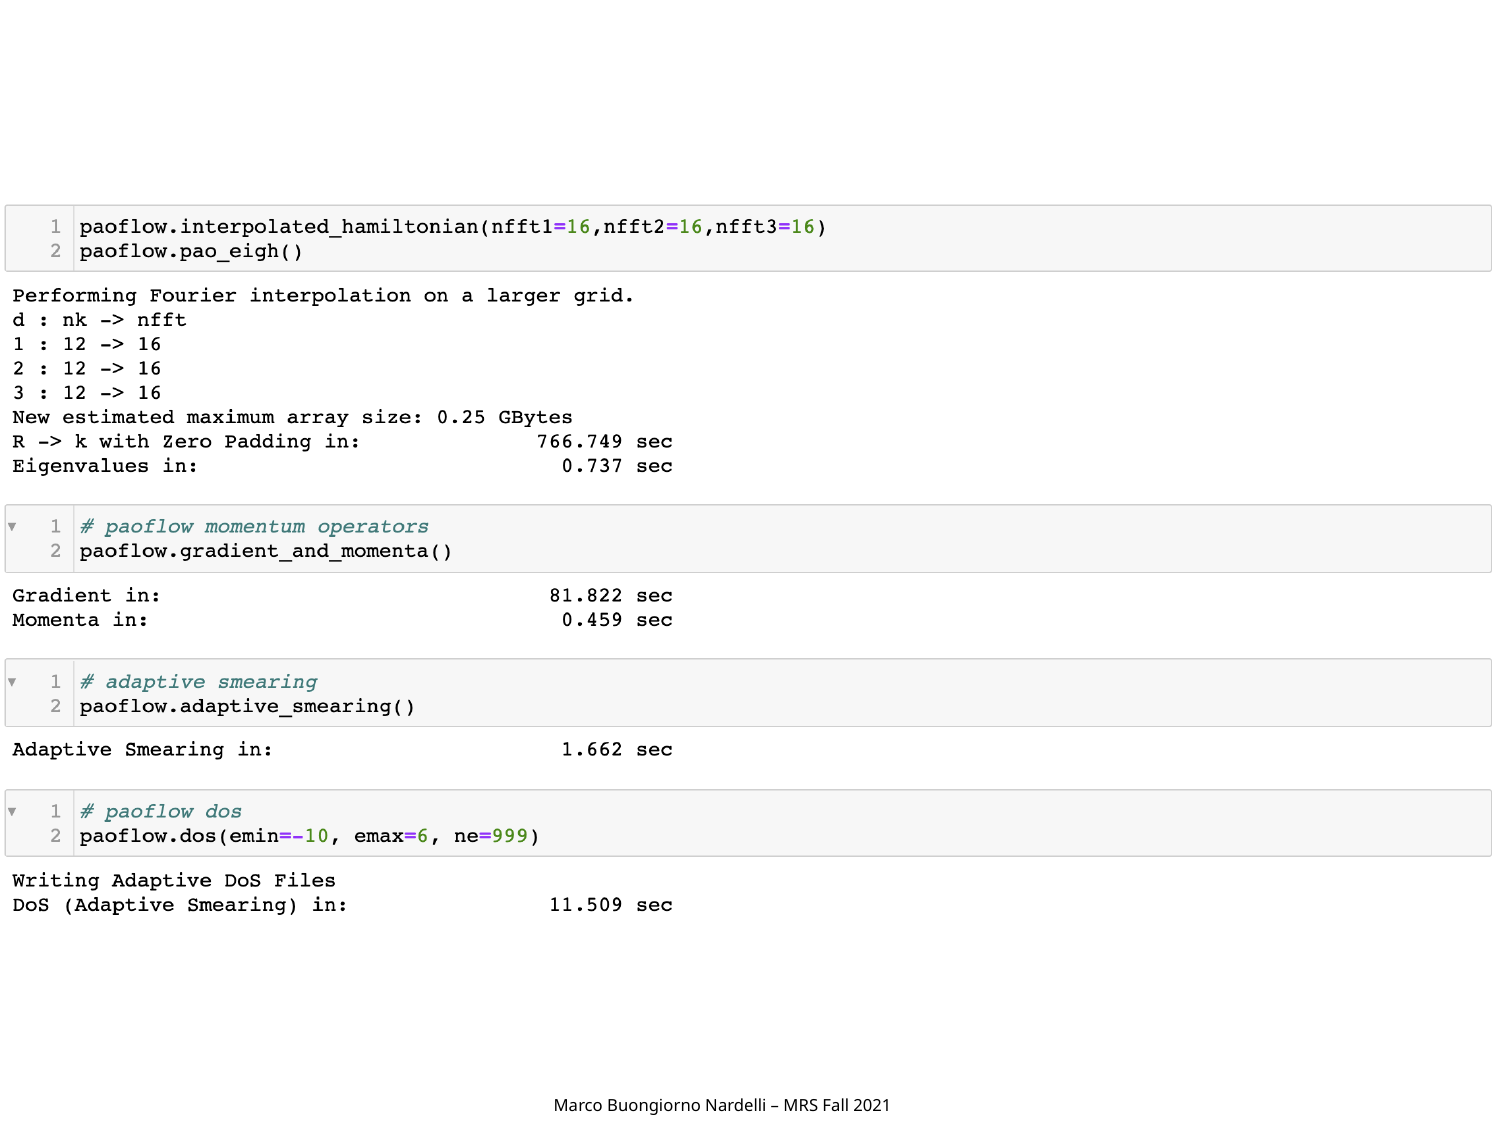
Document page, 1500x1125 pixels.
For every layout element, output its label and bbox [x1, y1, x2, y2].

picture [0, 200, 1500, 925]
